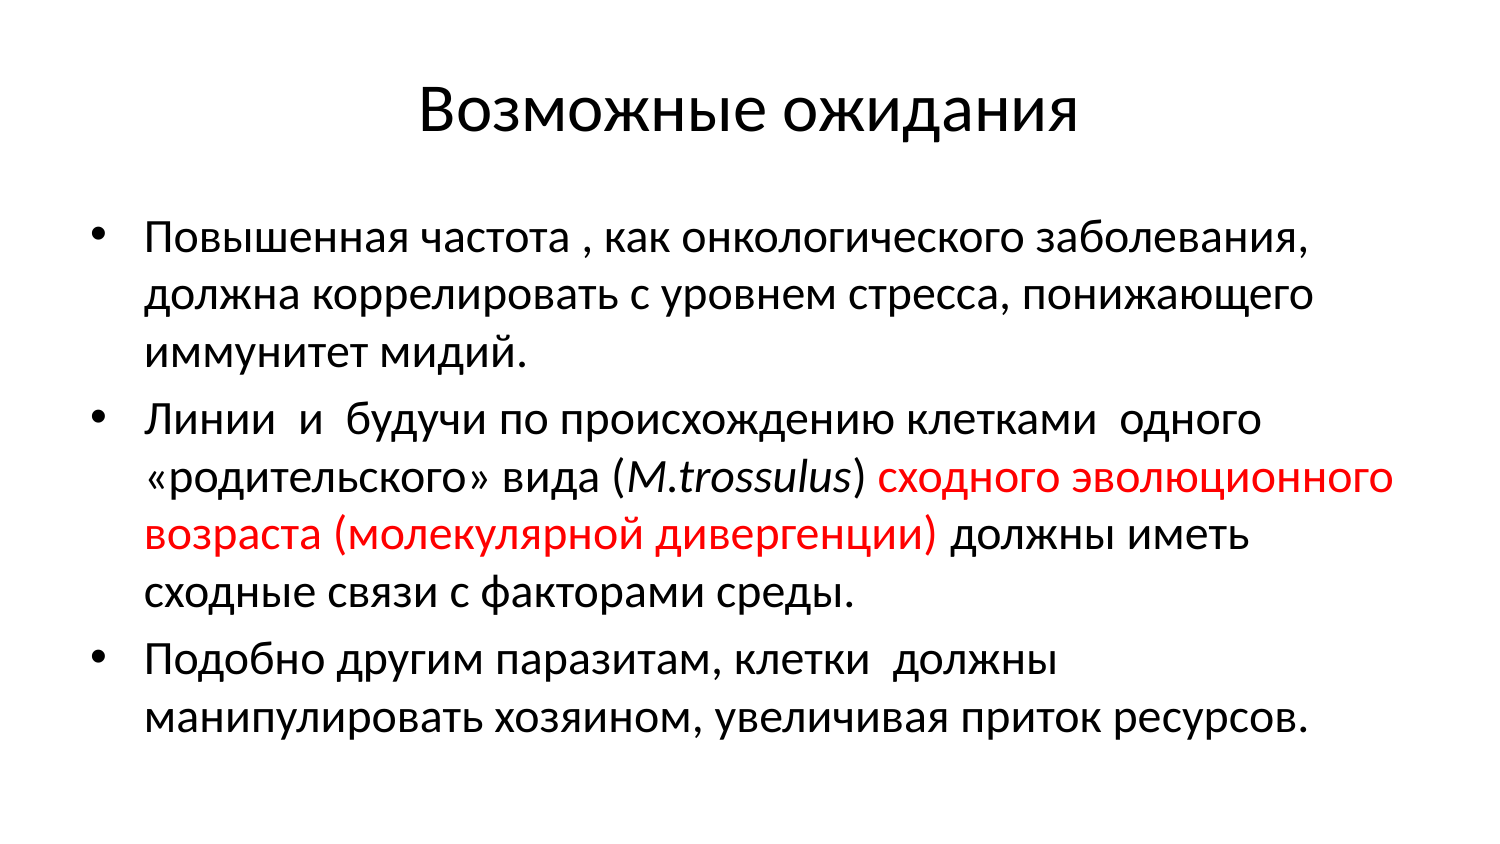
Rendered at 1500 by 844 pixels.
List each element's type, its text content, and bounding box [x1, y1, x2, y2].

title Возможные ожидания [75, 33, 1425, 175]
